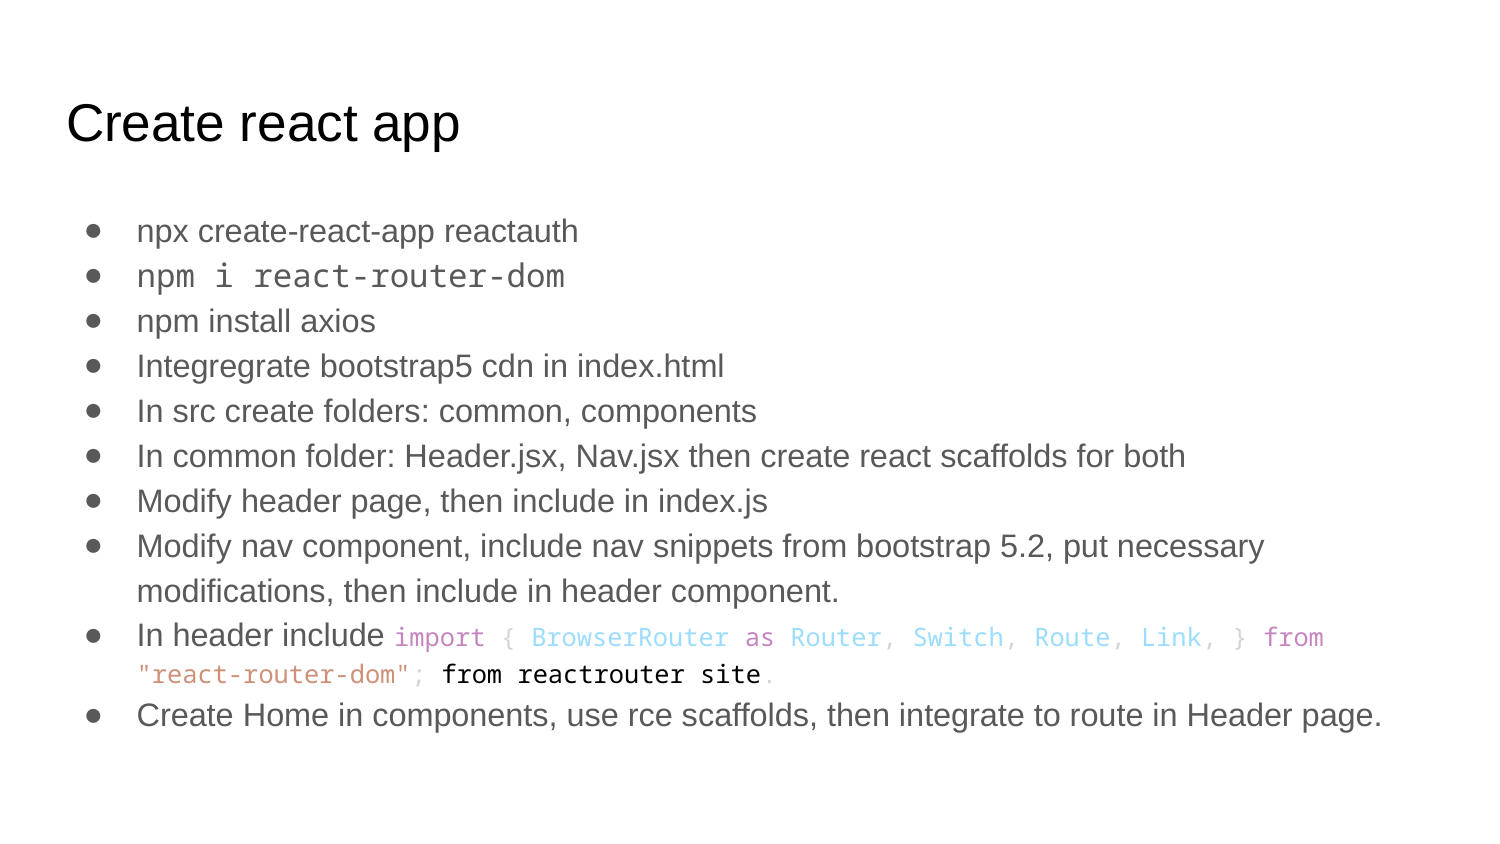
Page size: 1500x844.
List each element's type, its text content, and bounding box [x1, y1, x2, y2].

title Create react app [51, 72, 1449, 167]
list npx create-react-app reactauth npm i react-router-dom npm install axios Integregrate bootstrap5 cdn in index.html In src create folders: common, components In common folder: Header.jsx, Nav.jsx then create react scaffolds for both Modify header page, then include in index.js Modify nav component, include nav snippets from bootstrap 5.2, put necessary modifications, then include in header component. In header include import { BrowserRouter as Router, Switch, Route, Link, } from "react-router-dom"; from reactrouter site. Create Home in components, use rce scaffolds, then integrate to route in Header page. [51, 189, 1449, 750]
